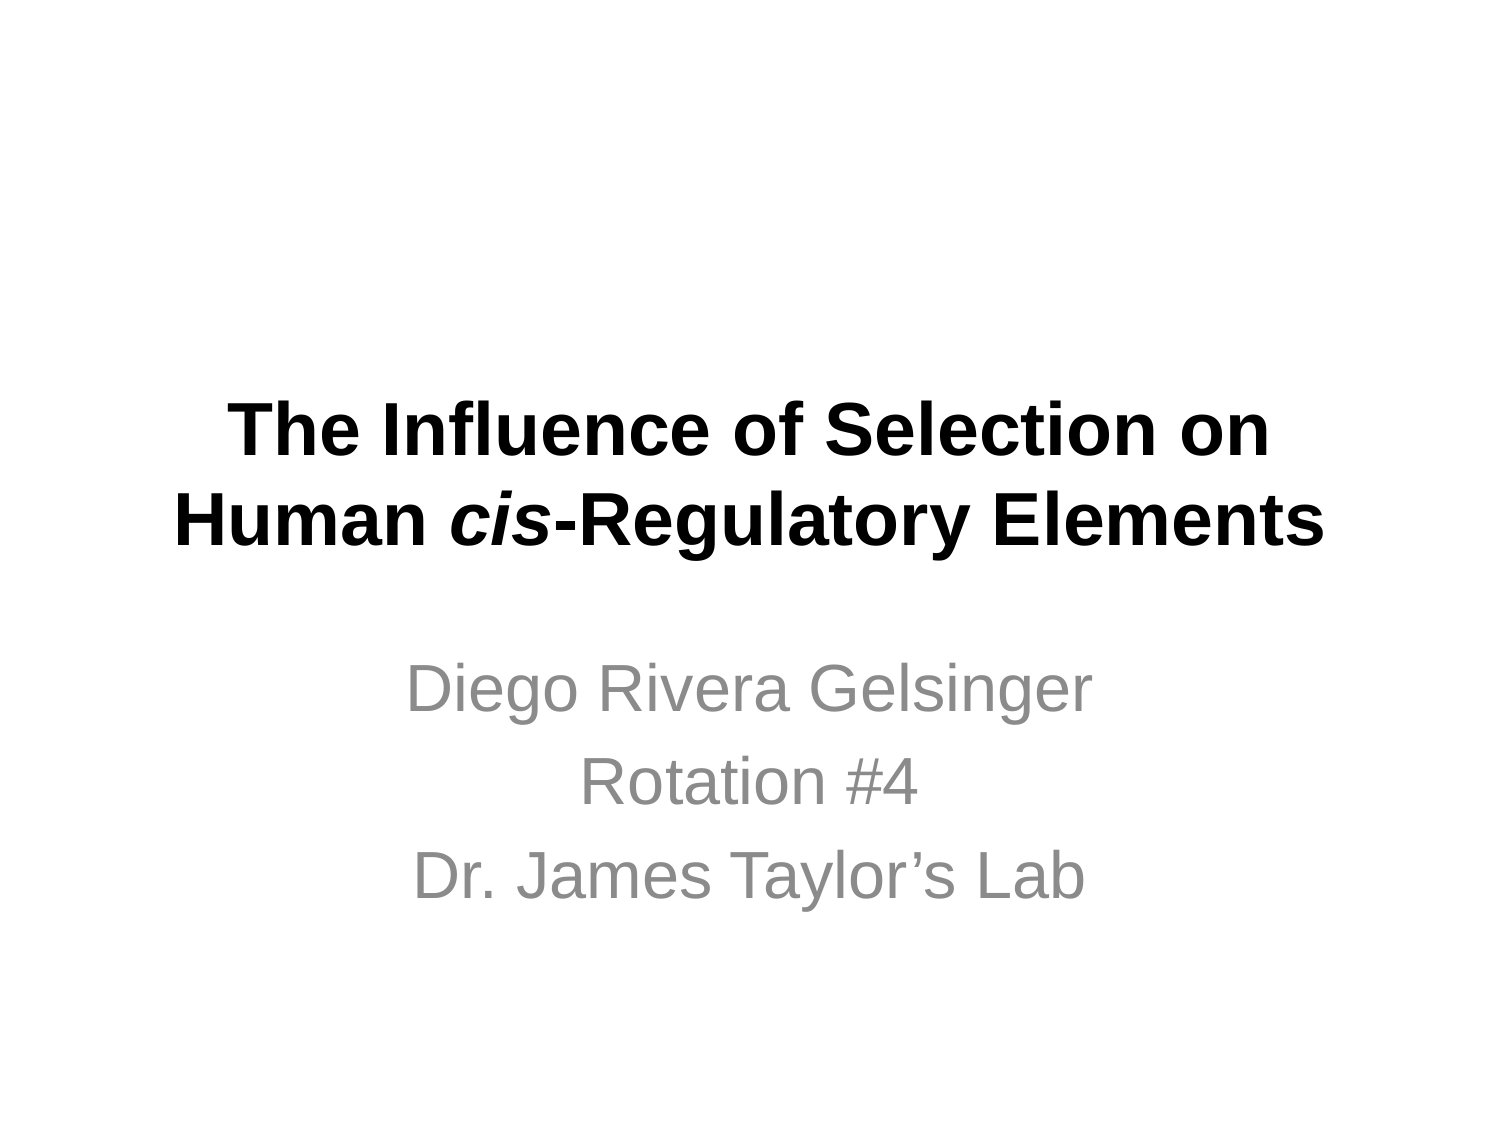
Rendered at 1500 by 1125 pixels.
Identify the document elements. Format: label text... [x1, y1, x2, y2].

subtitle Diego Rivera Gelsinger Rotation #4 Dr. James Taylor’s Lab [225, 637, 1275, 925]
title The Influence of Selection on Human cis-Regulatory Elements [112, 349, 1388, 591]
